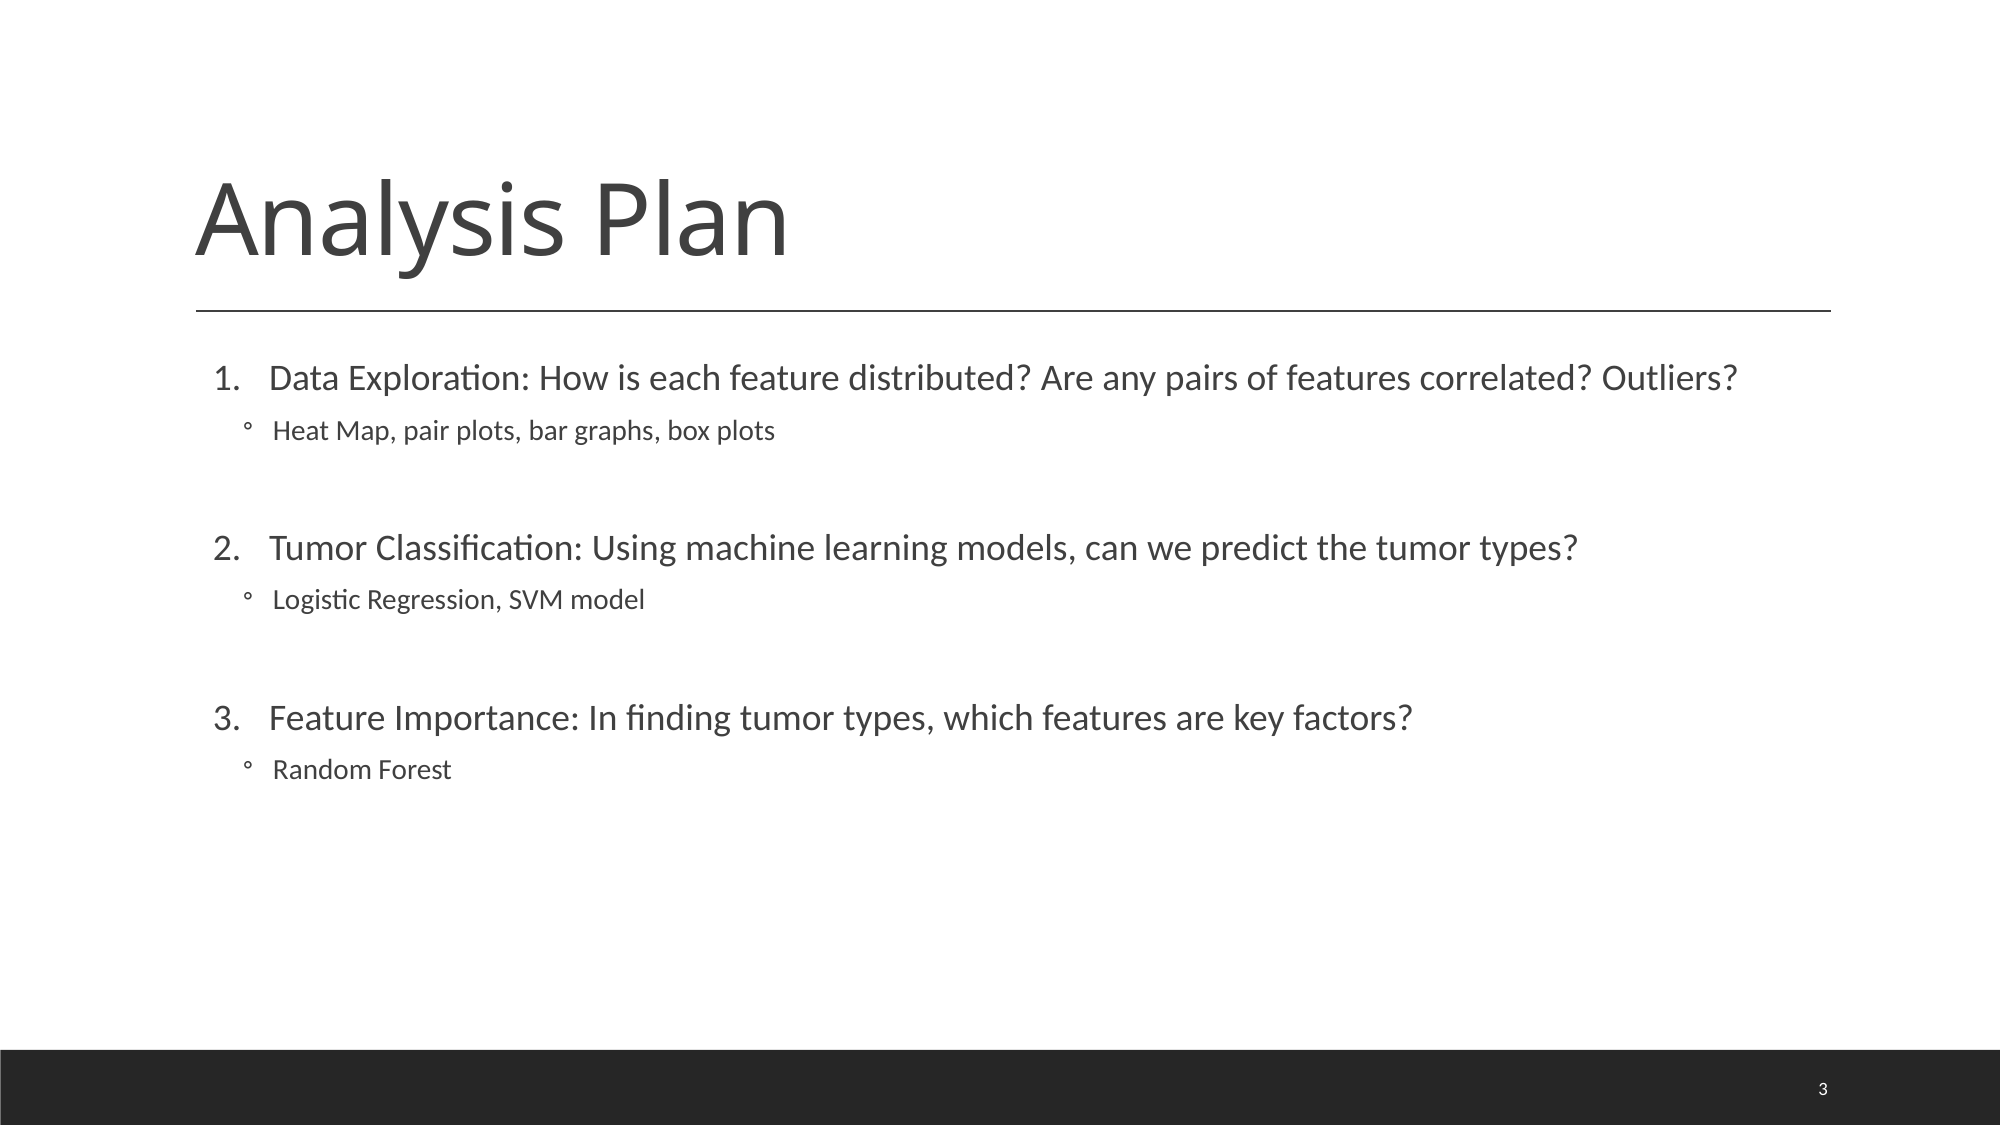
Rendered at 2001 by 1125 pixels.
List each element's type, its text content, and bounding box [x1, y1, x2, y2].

title Analysis Plan [180, 47, 1830, 285]
list Data Exploration: How is each feature distributed? Are any pairs of features correlated? Outliers? Heat Map, pair plots, bar graphs, box plots Tumor Classification: Using machine learning models, can we predict the tumor types? Logistic Regression, SVM model Feature Importance: In finding tumor types, which features are key factors? Random Forest [180, 345, 1830, 963]
slide_number 3 [1803, 1057, 1932, 1118]
